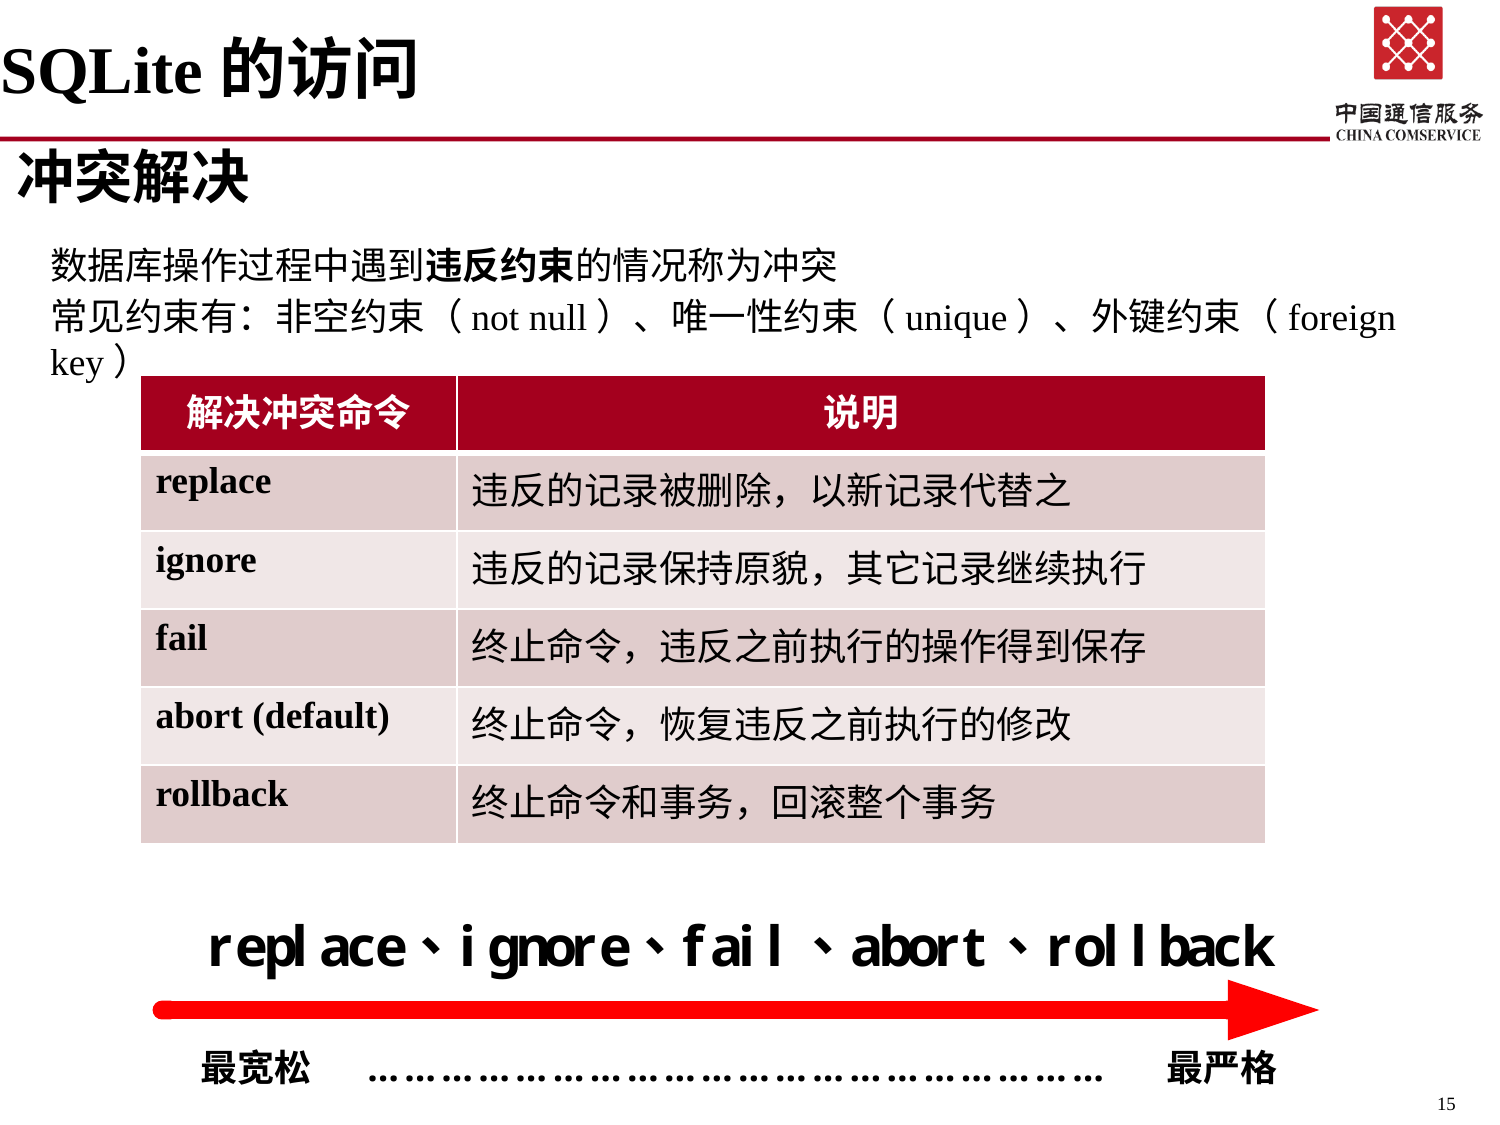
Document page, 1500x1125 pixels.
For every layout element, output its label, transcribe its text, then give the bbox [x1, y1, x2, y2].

table_header 说明 [458, 376, 1265, 450]
table_cell abort (default) [141, 688, 456, 764]
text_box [105, 878, 1382, 1125]
table_cell 违反的记录被删除，以新记录代替之 [458, 456, 1265, 530]
table_cell 违反的记录保持原貌，其它记录继续执行 [458, 532, 1265, 608]
text_box 冲突解决 [1, 140, 265, 219]
table_cell ignore [141, 532, 456, 608]
table_cell replace [141, 456, 456, 530]
table_cell 终止命令，恢复违反之前执行的修改 [458, 688, 1265, 764]
table_header 解决冲突命令 [141, 376, 456, 450]
text_box 数据库操作过程中遇到违反约束的情况称为冲突 常见约束有：非空约束（not null）、唯一性约束（unique）、外键约束（foreign key） [35, 234, 1500, 391]
table_cell 终止命令，违反之前执行的操作得到保存 [458, 610, 1265, 686]
text_box SQLite的访问 [0, 0, 1500, 141]
picture [1332, 141, 1486, 145]
table_cell 终止命令和事务，回滚整个事务 [458, 766, 1265, 843]
table_cell fail [141, 610, 456, 686]
table_cell rollback [141, 766, 456, 843]
